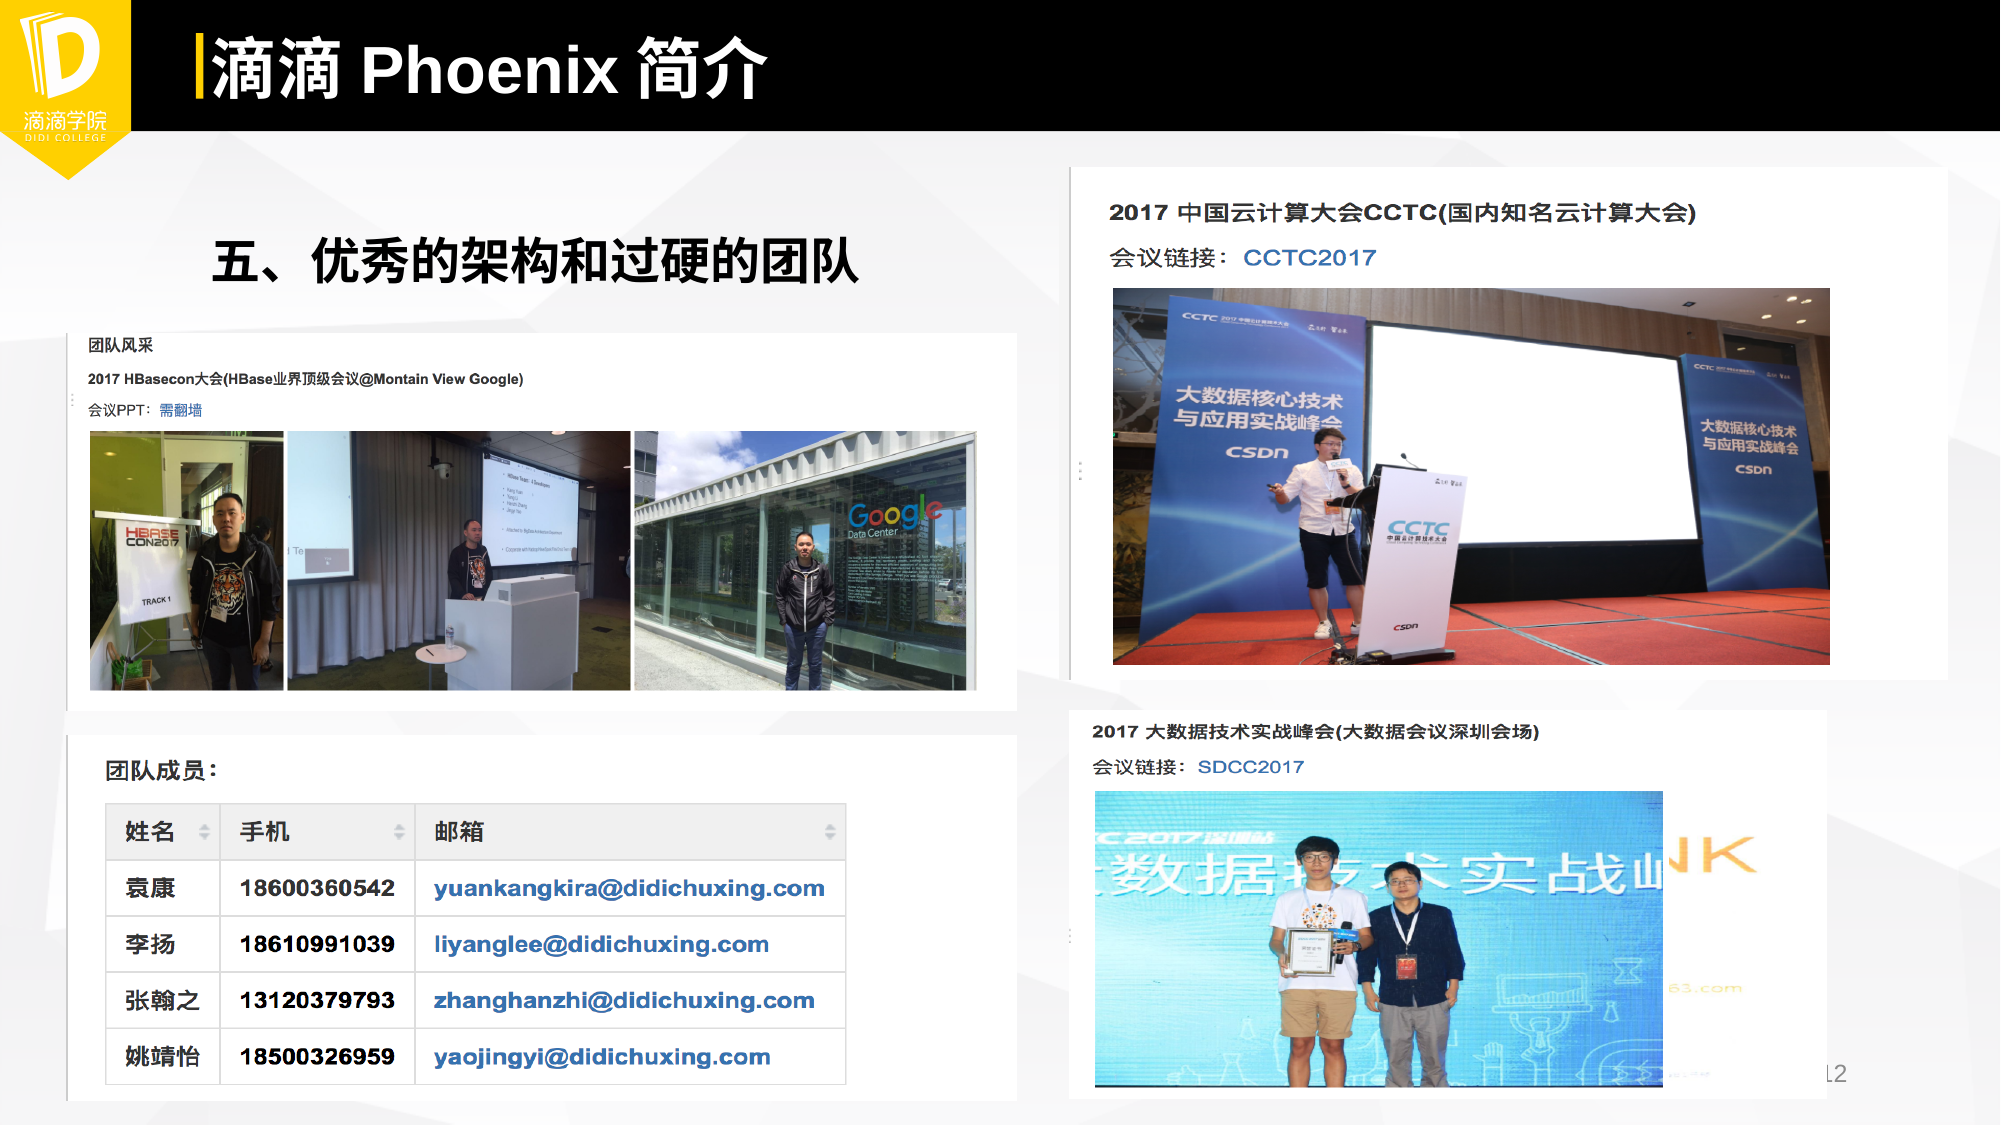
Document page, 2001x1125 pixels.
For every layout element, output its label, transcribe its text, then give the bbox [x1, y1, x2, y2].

slide_number 12 [1412, 1042, 1863, 1103]
text_box 五、优秀的架构和过硬的团队 [195, 222, 1059, 387]
title 滴滴Phoenix简介 [195, 5, 1680, 139]
picture [0, 0, 2001, 1125]
